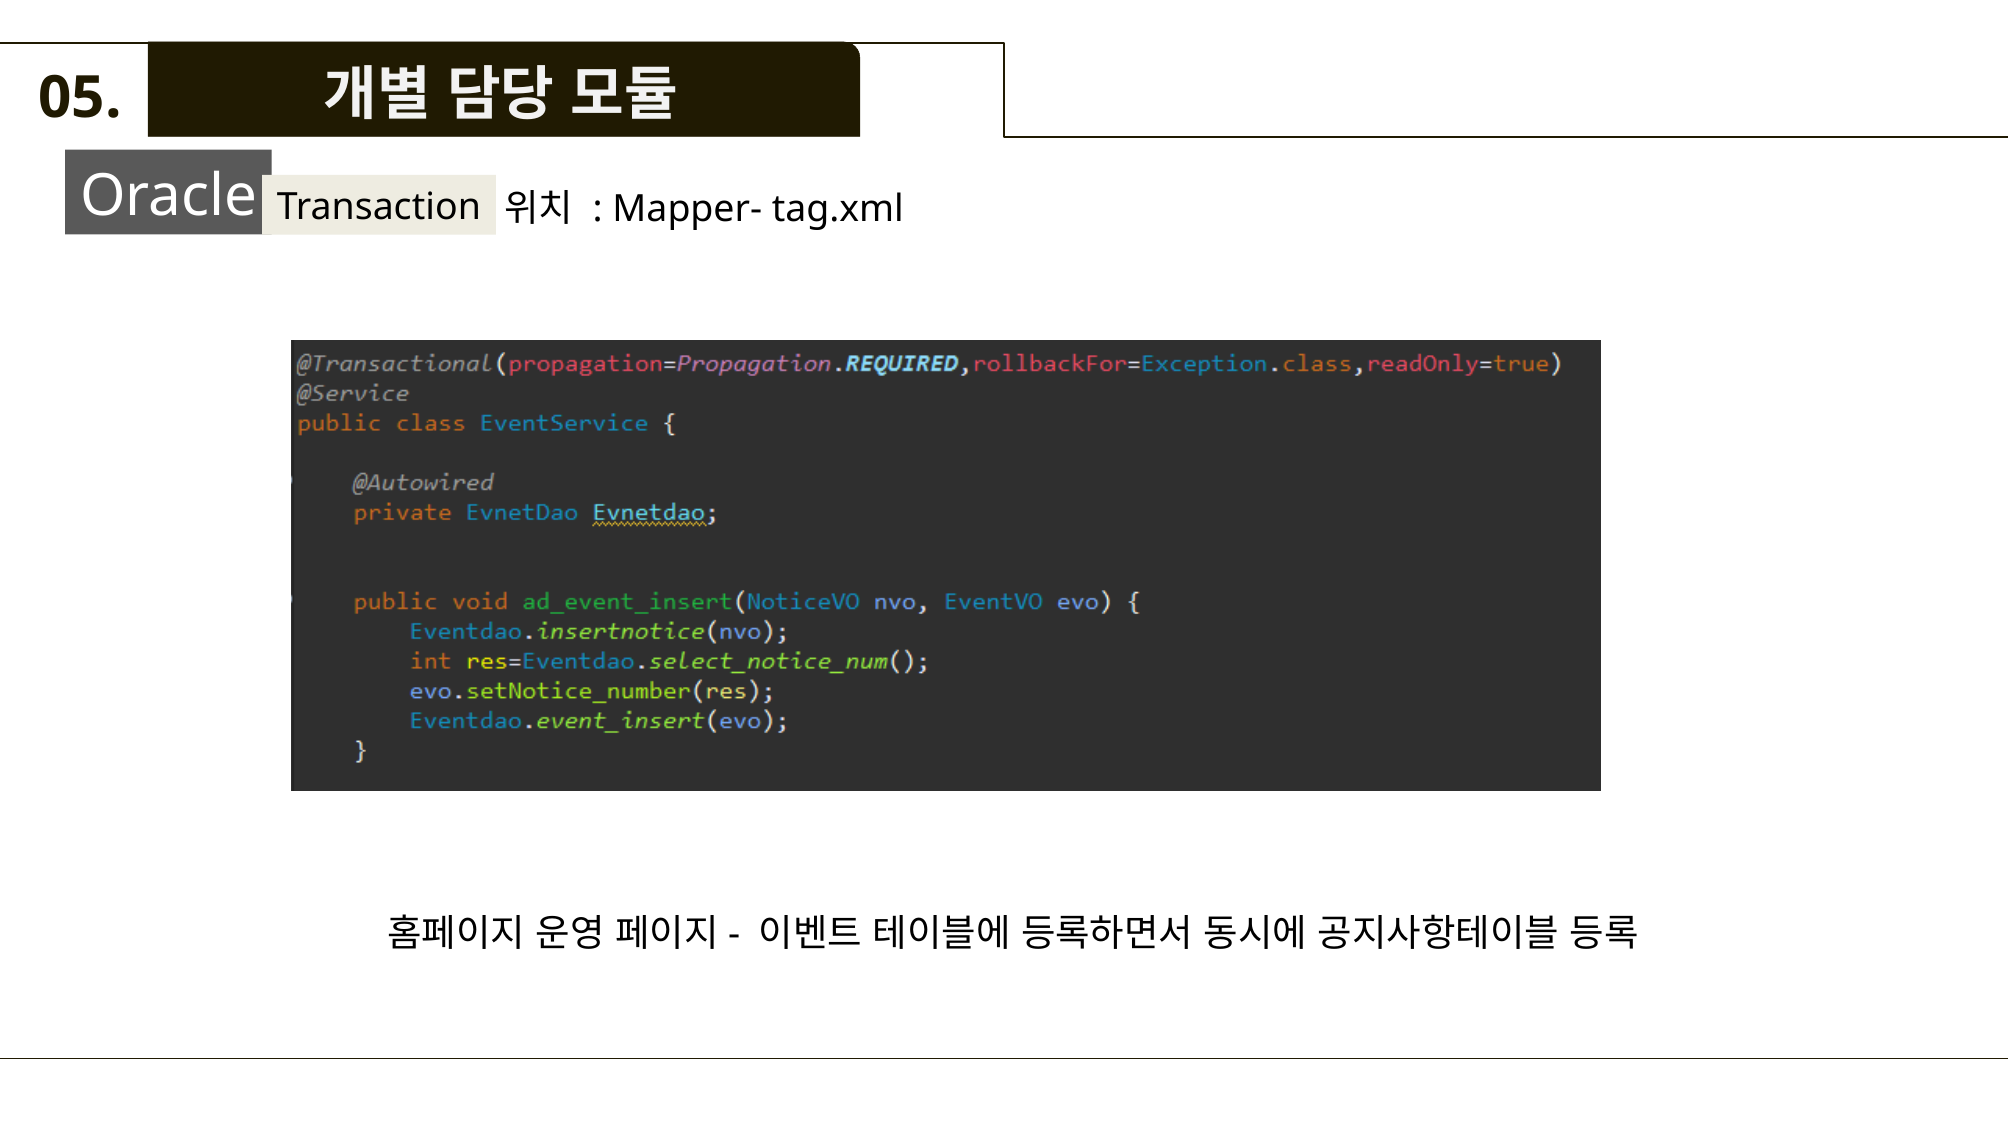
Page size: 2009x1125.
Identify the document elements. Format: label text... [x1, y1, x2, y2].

text_box Transaction [262, 174, 496, 235]
text_box 위치 : Mapper- tag.xml [489, 176, 919, 237]
picture [290, 339, 1601, 791]
text_box Oracle [65, 149, 272, 235]
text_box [0, 42, 2008, 138]
text_box 홈페이지 운영 페이지- 이벤트 테이블에 등록하면서 동시에 공지사항테이블 등록 [372, 901, 1655, 961]
